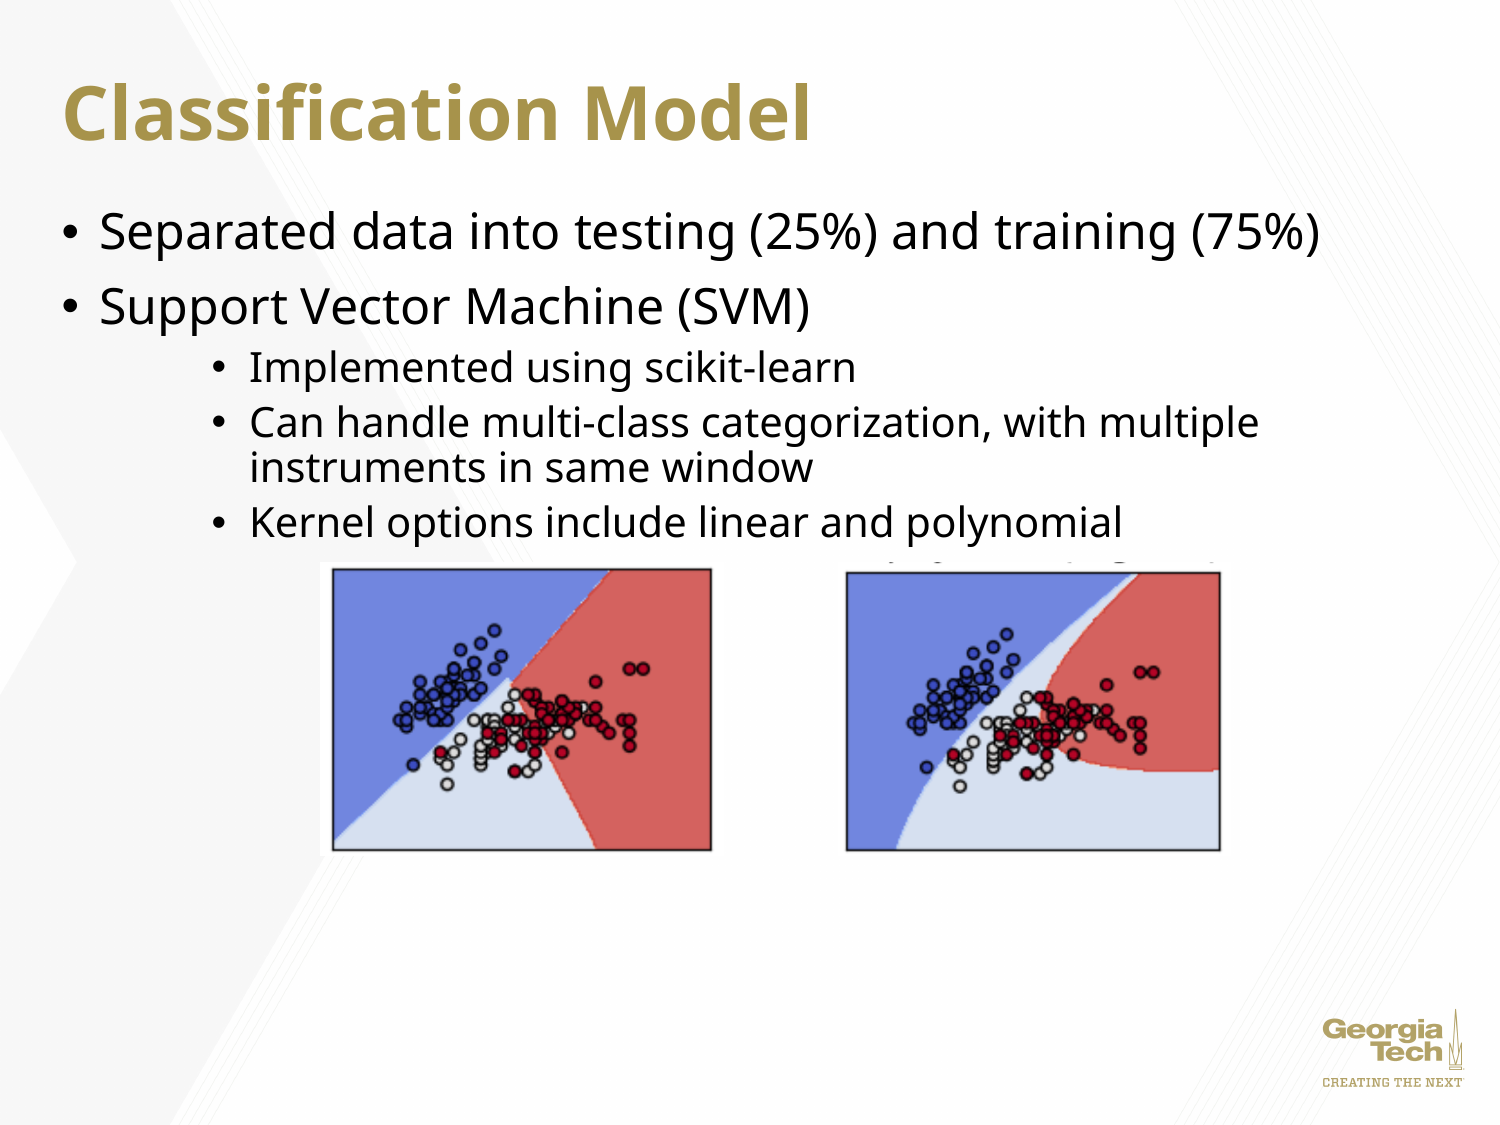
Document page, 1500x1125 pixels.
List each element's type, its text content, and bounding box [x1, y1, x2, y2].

title Classification Model [46, 32, 1454, 200]
picture [0, 0, 1500, 1125]
list Separated data into testing (25%) and training (75%) Support Vector Machine (SVM) Implemented using scikit-learn Can handle multi-class categorization, with multiple instruments in same window Kernel options include linear and polynomial [46, 199, 1400, 1014]
